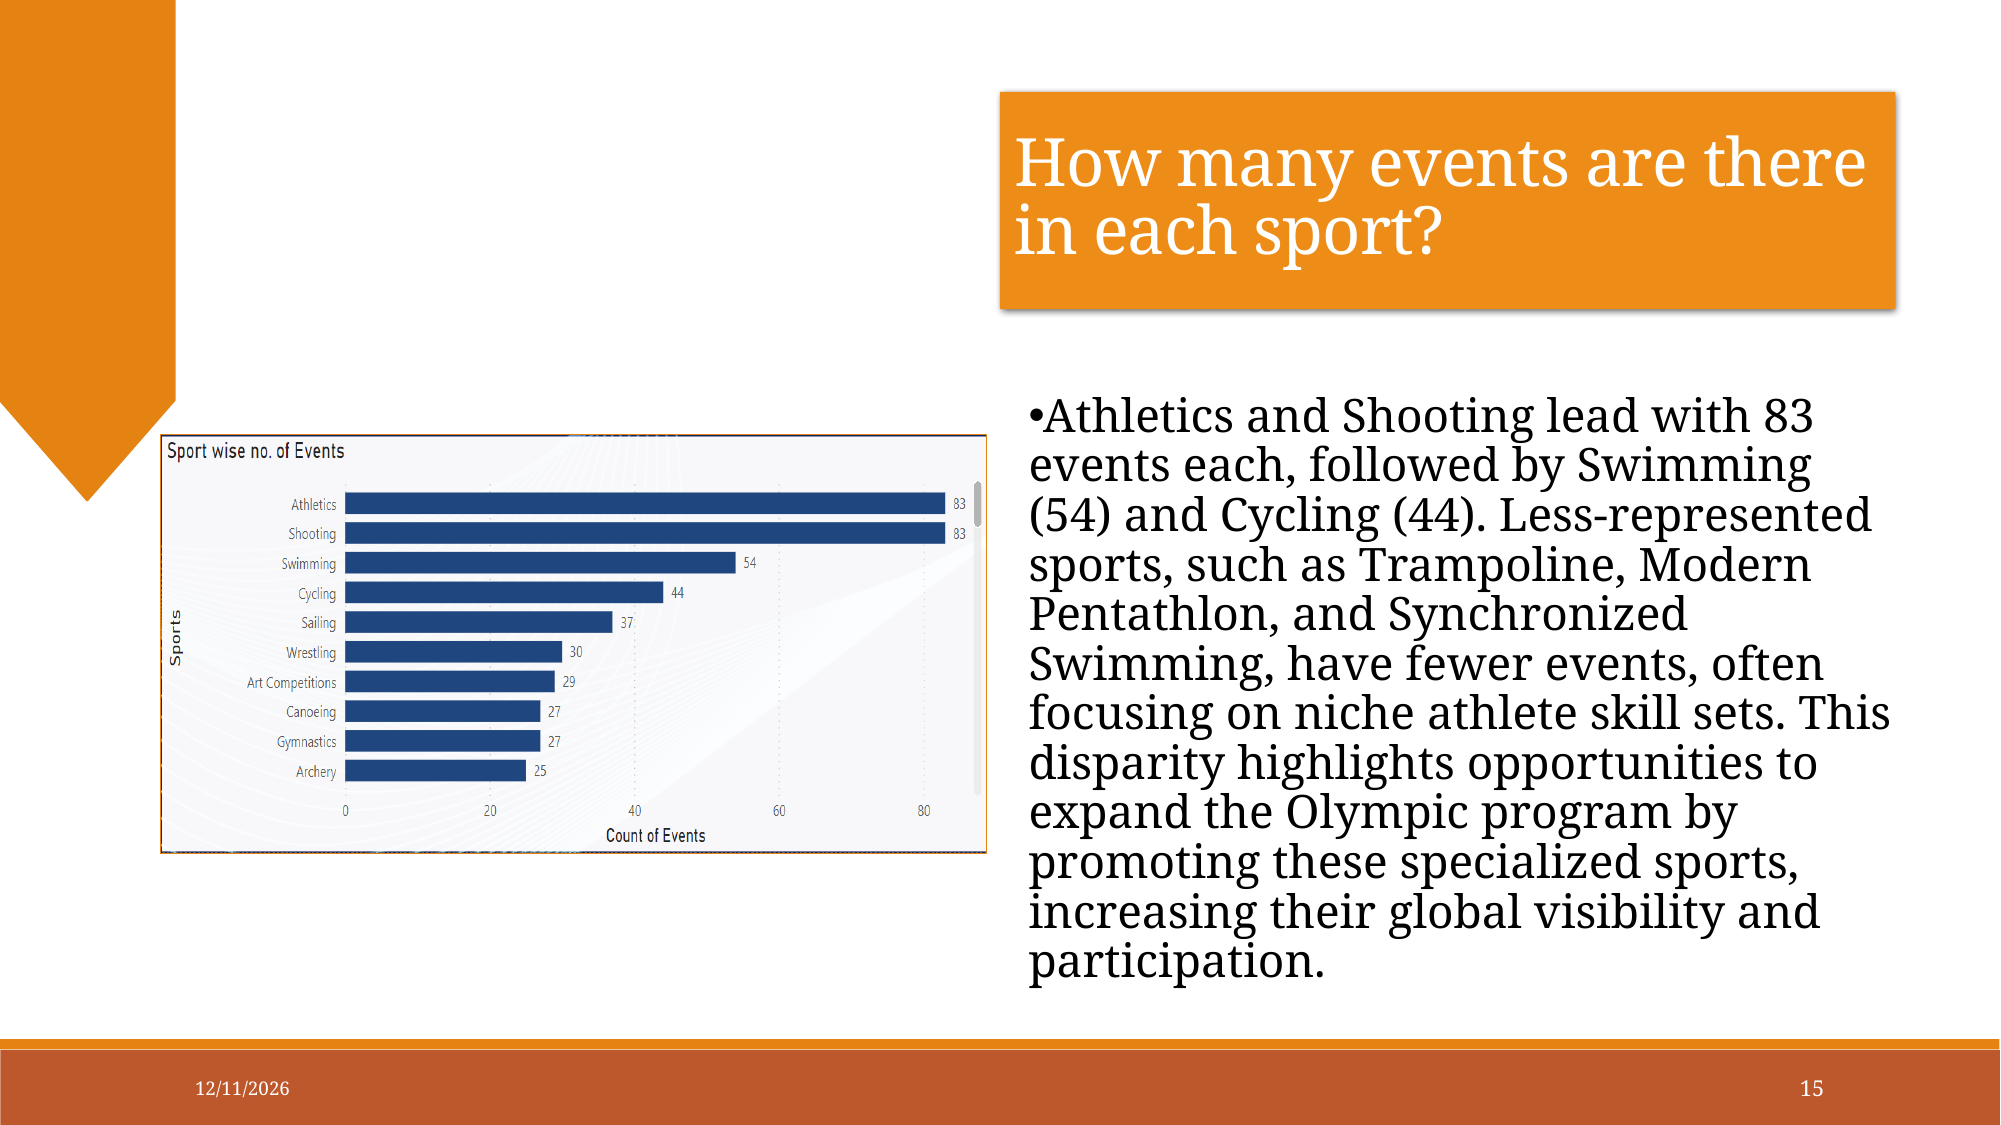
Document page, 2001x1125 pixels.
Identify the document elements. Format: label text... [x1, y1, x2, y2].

text_box [0, 0, 176, 502]
picture [159, 433, 987, 854]
slide_number 15 [1624, 1059, 1840, 1120]
text_box Athletics and Shooting lead with 83 events each, followed by Swimming (54) and Cycling (44). Less-represented sports, such as Trampoline, Modern Pentathlon, and Synchronized Swimming, have fewer events, often focusing on niche athlete skill sets. This disparity highlights opportunities to expand the Olympic program by promoting these specialized sports, increasing their global visibility and participation. [1013, 309, 1909, 997]
text_box How many events are there in each sport? [999, 91, 1896, 310]
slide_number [180, 1059, 586, 1120]
